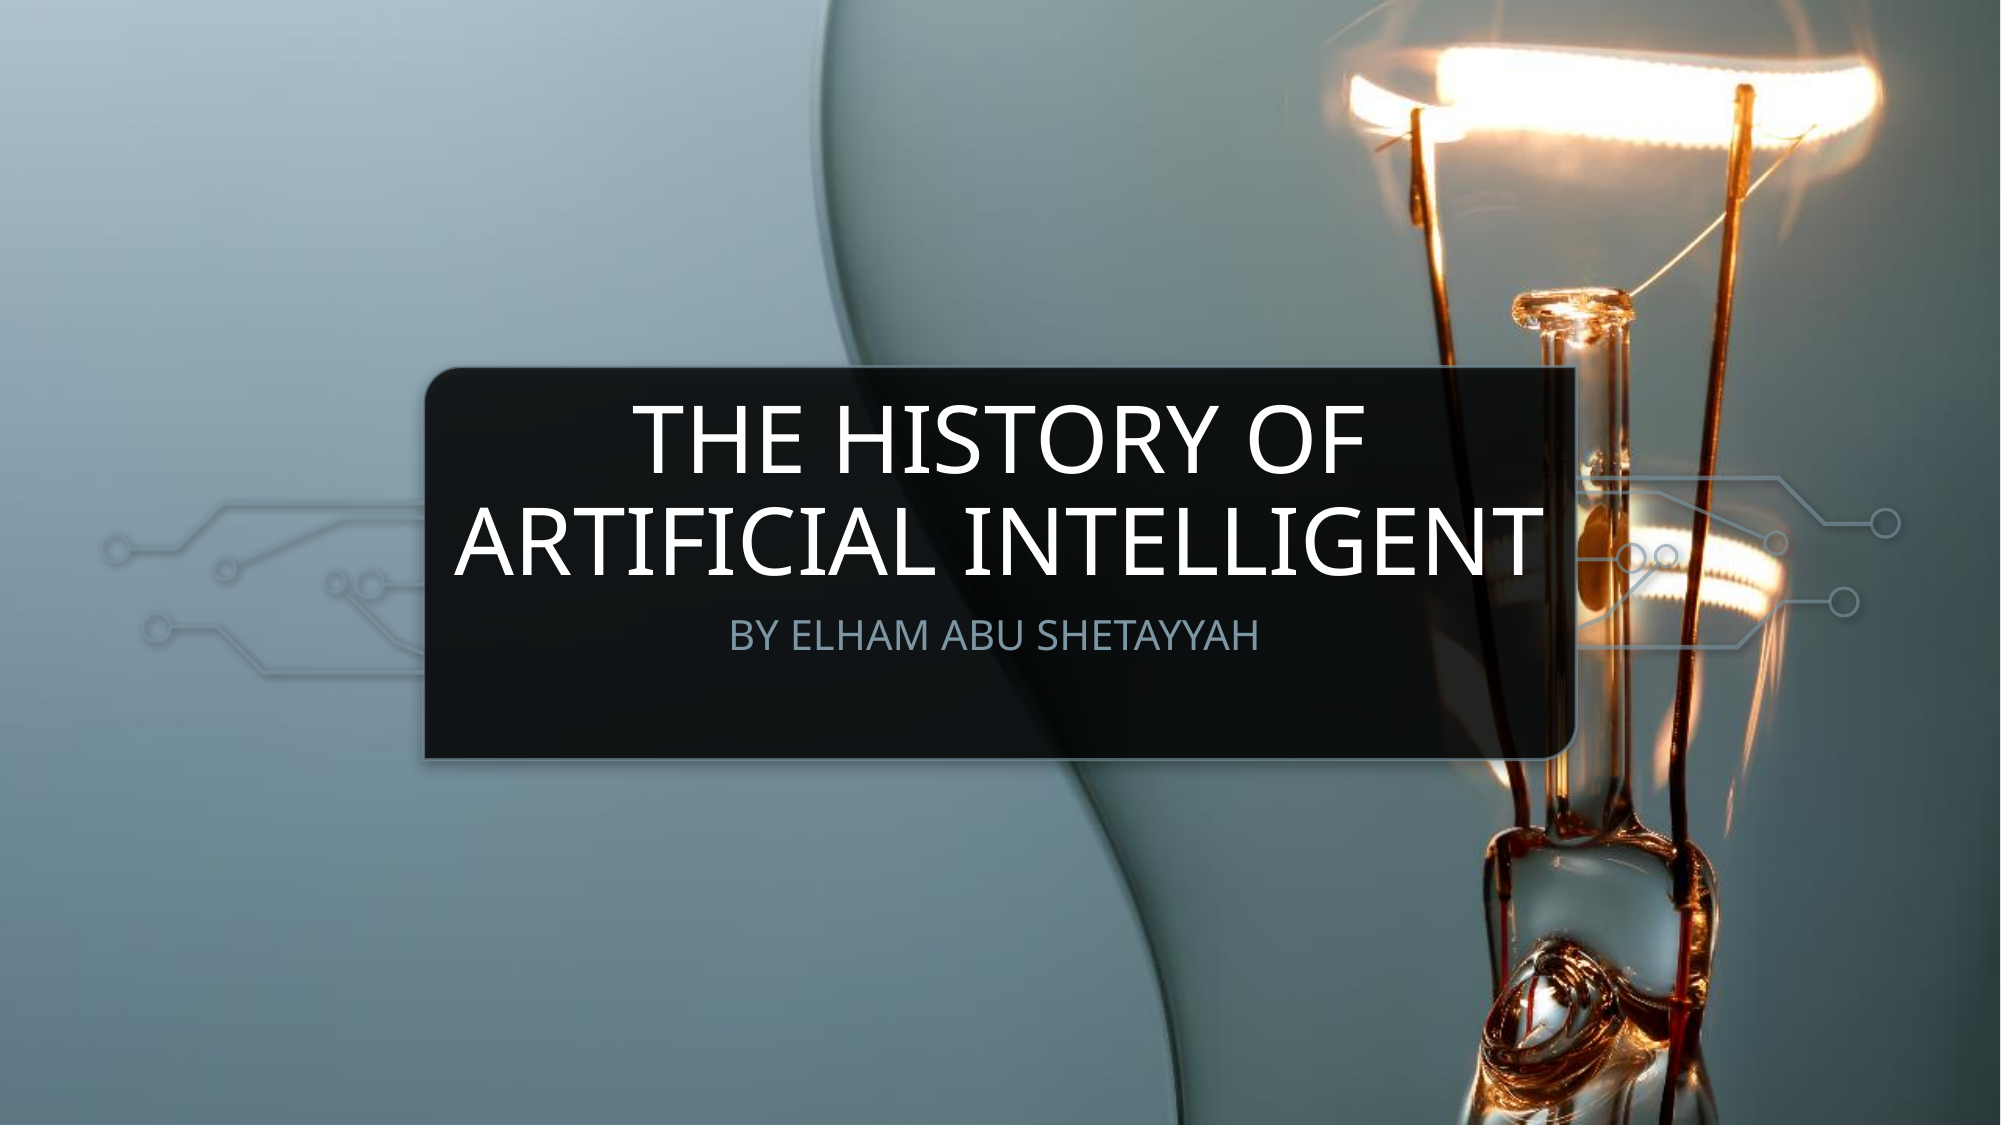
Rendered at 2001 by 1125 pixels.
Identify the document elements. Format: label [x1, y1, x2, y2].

text_box [99, 366, 1902, 760]
picture [0, 0, 2000, 1125]
